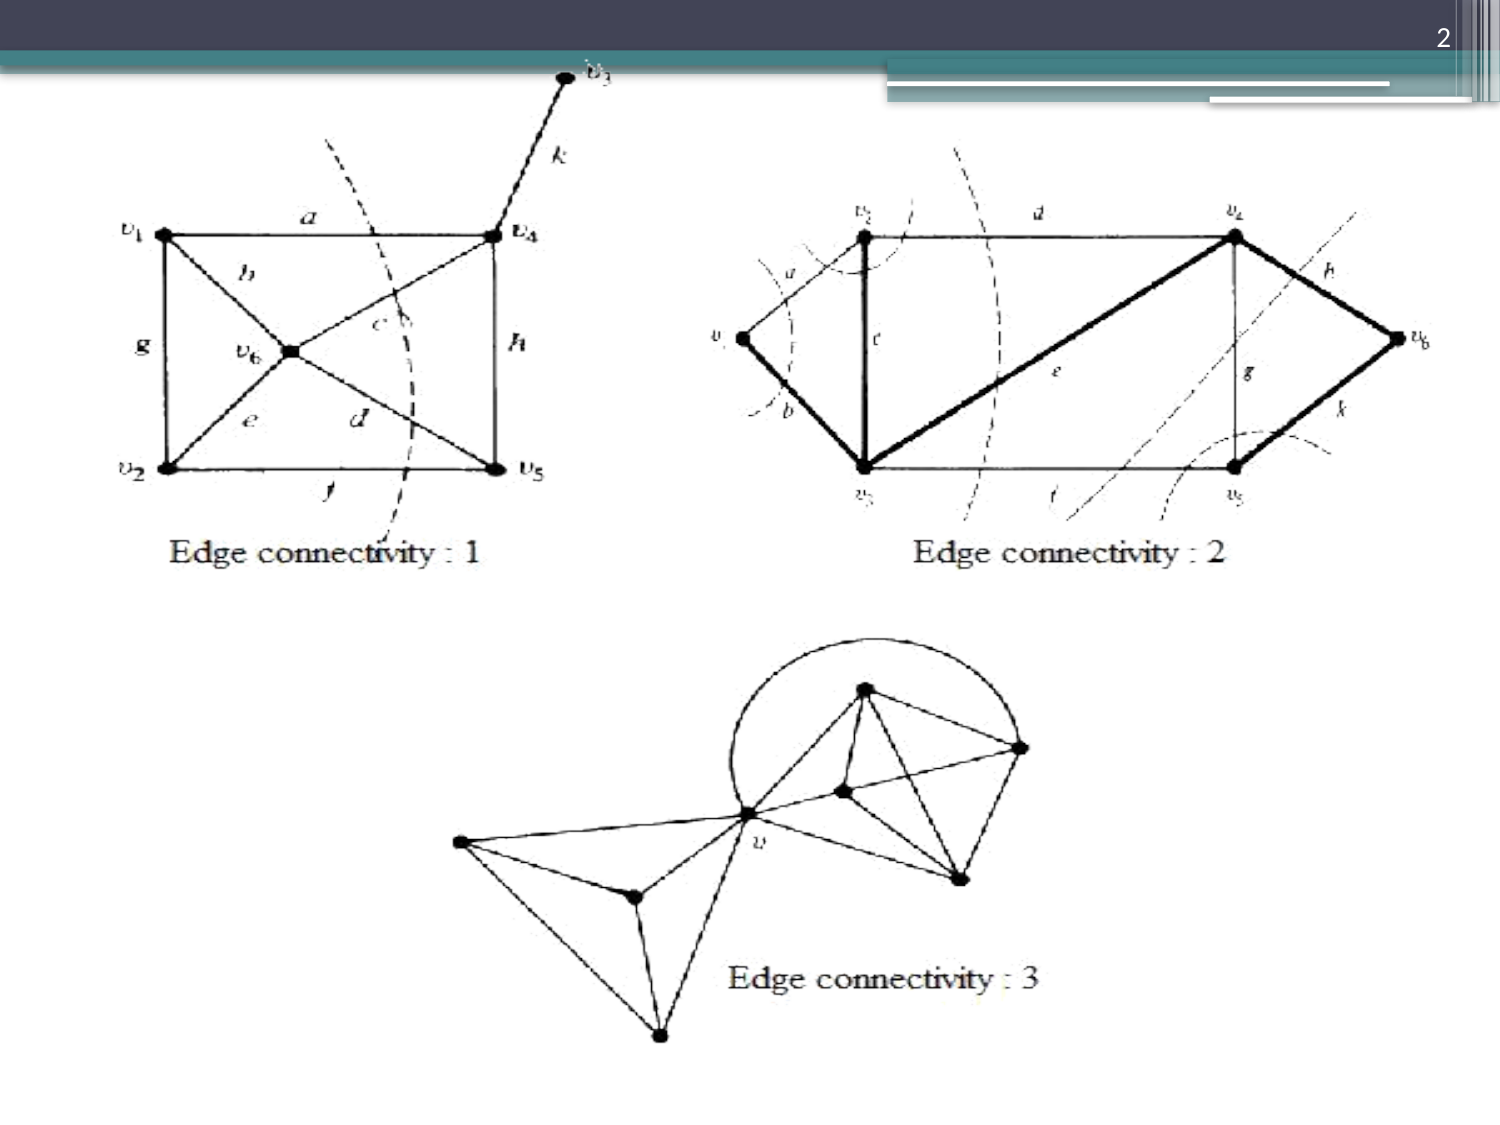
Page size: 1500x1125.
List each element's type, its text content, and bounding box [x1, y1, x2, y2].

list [49, 37, 1451, 1076]
slide_number 2 [1340, 0, 1466, 61]
